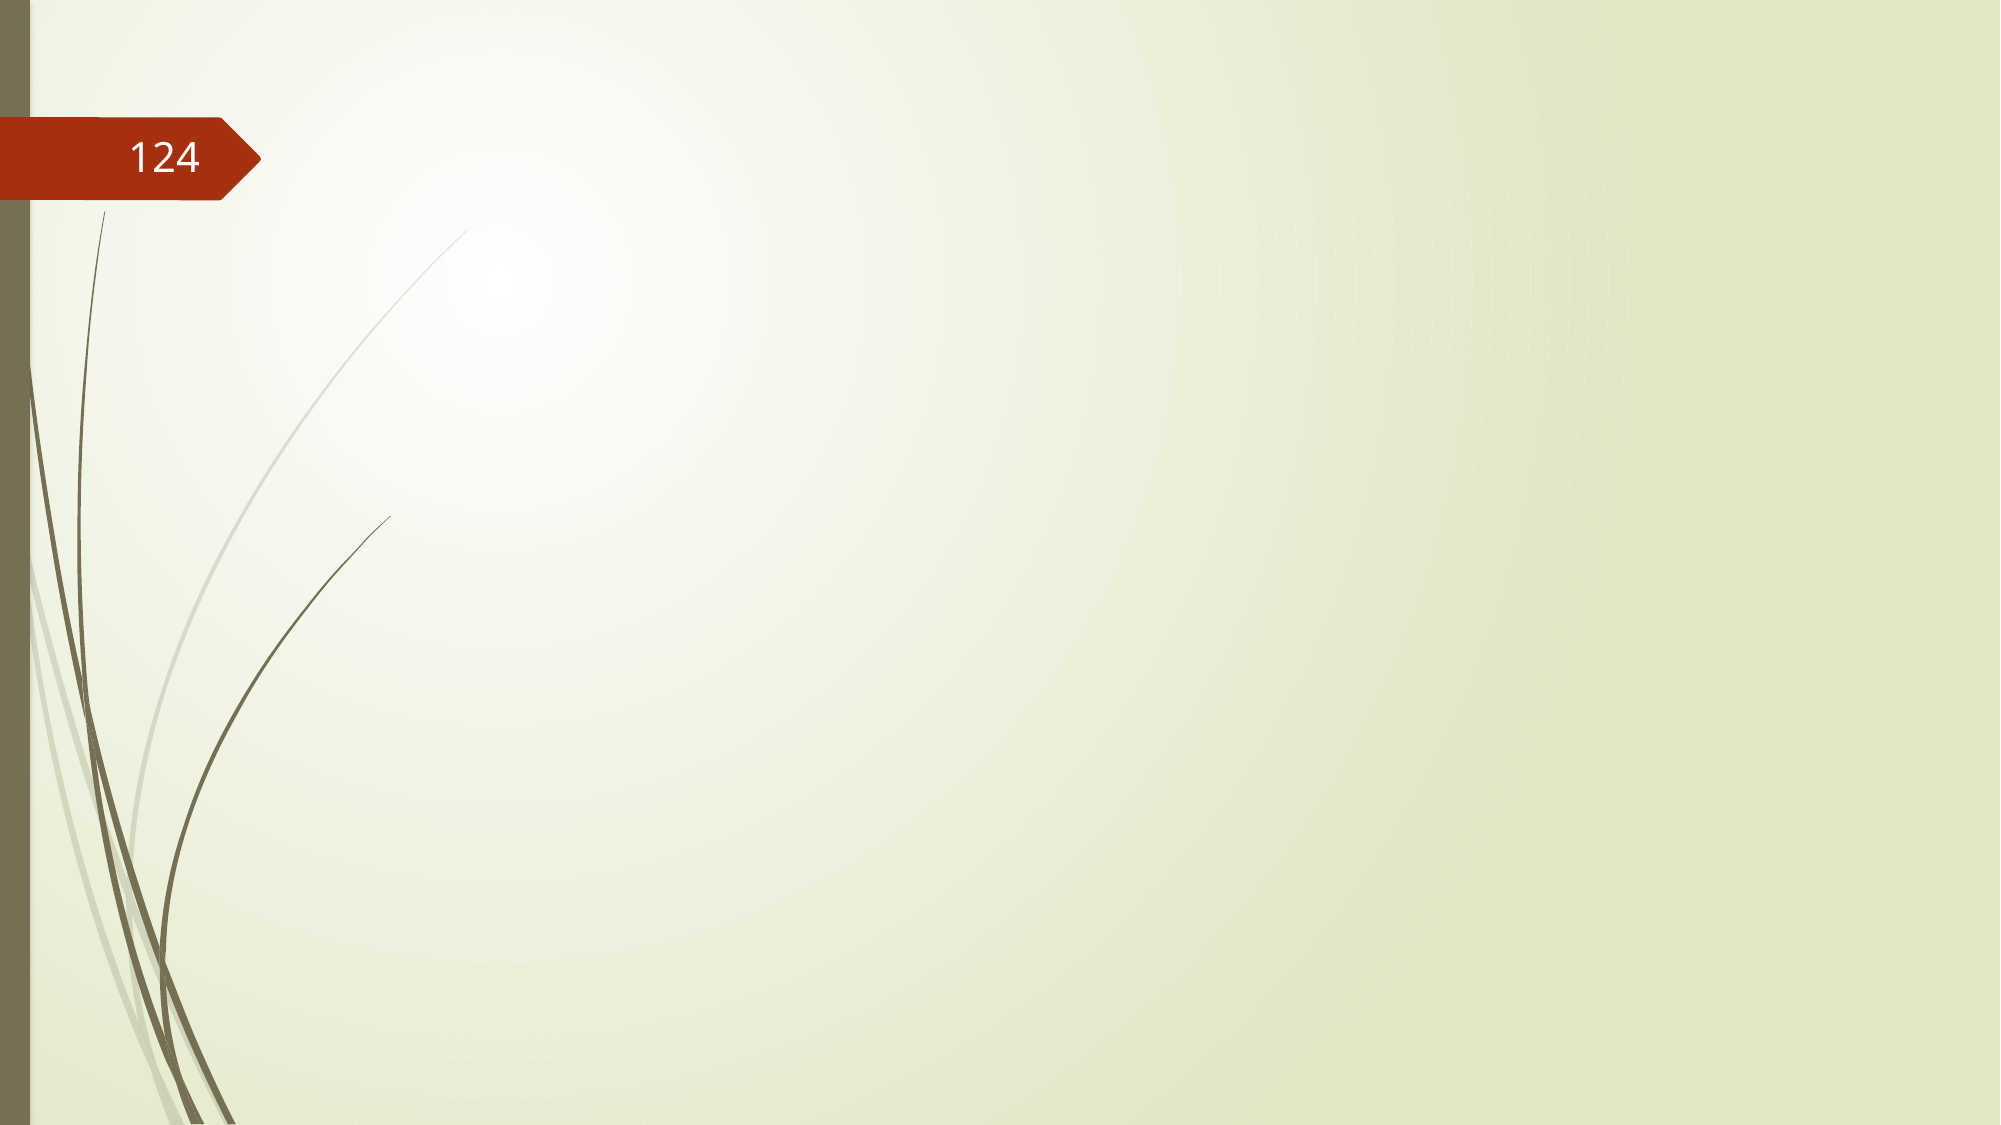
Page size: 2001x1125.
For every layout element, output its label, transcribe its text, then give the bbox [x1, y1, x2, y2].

slide_number 124 [87, 129, 216, 190]
